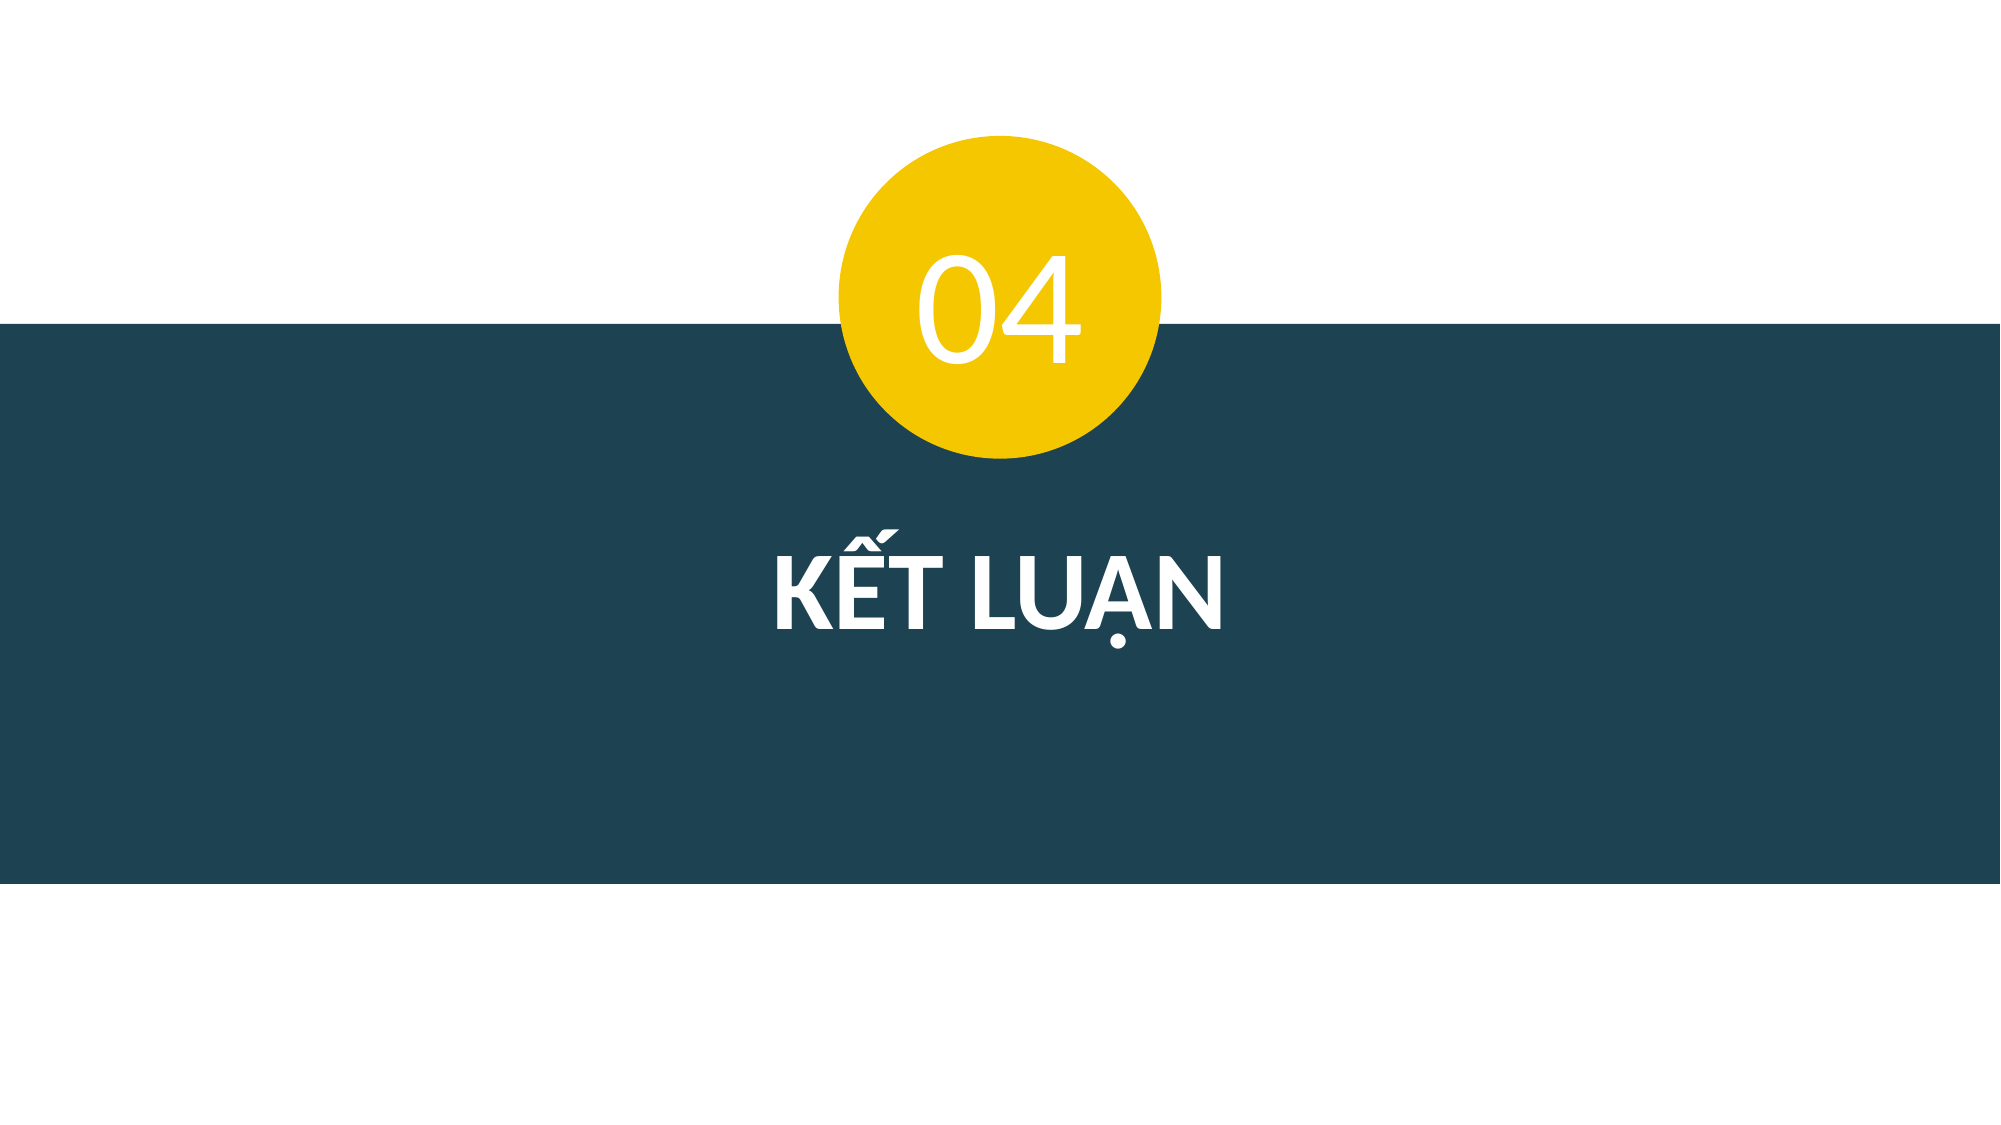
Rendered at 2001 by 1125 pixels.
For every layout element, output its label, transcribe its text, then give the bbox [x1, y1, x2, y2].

text_box KẾT LUẬN [757, 509, 1243, 660]
text_box [0, 323, 2000, 885]
text_box 04 [837, 134, 1163, 460]
